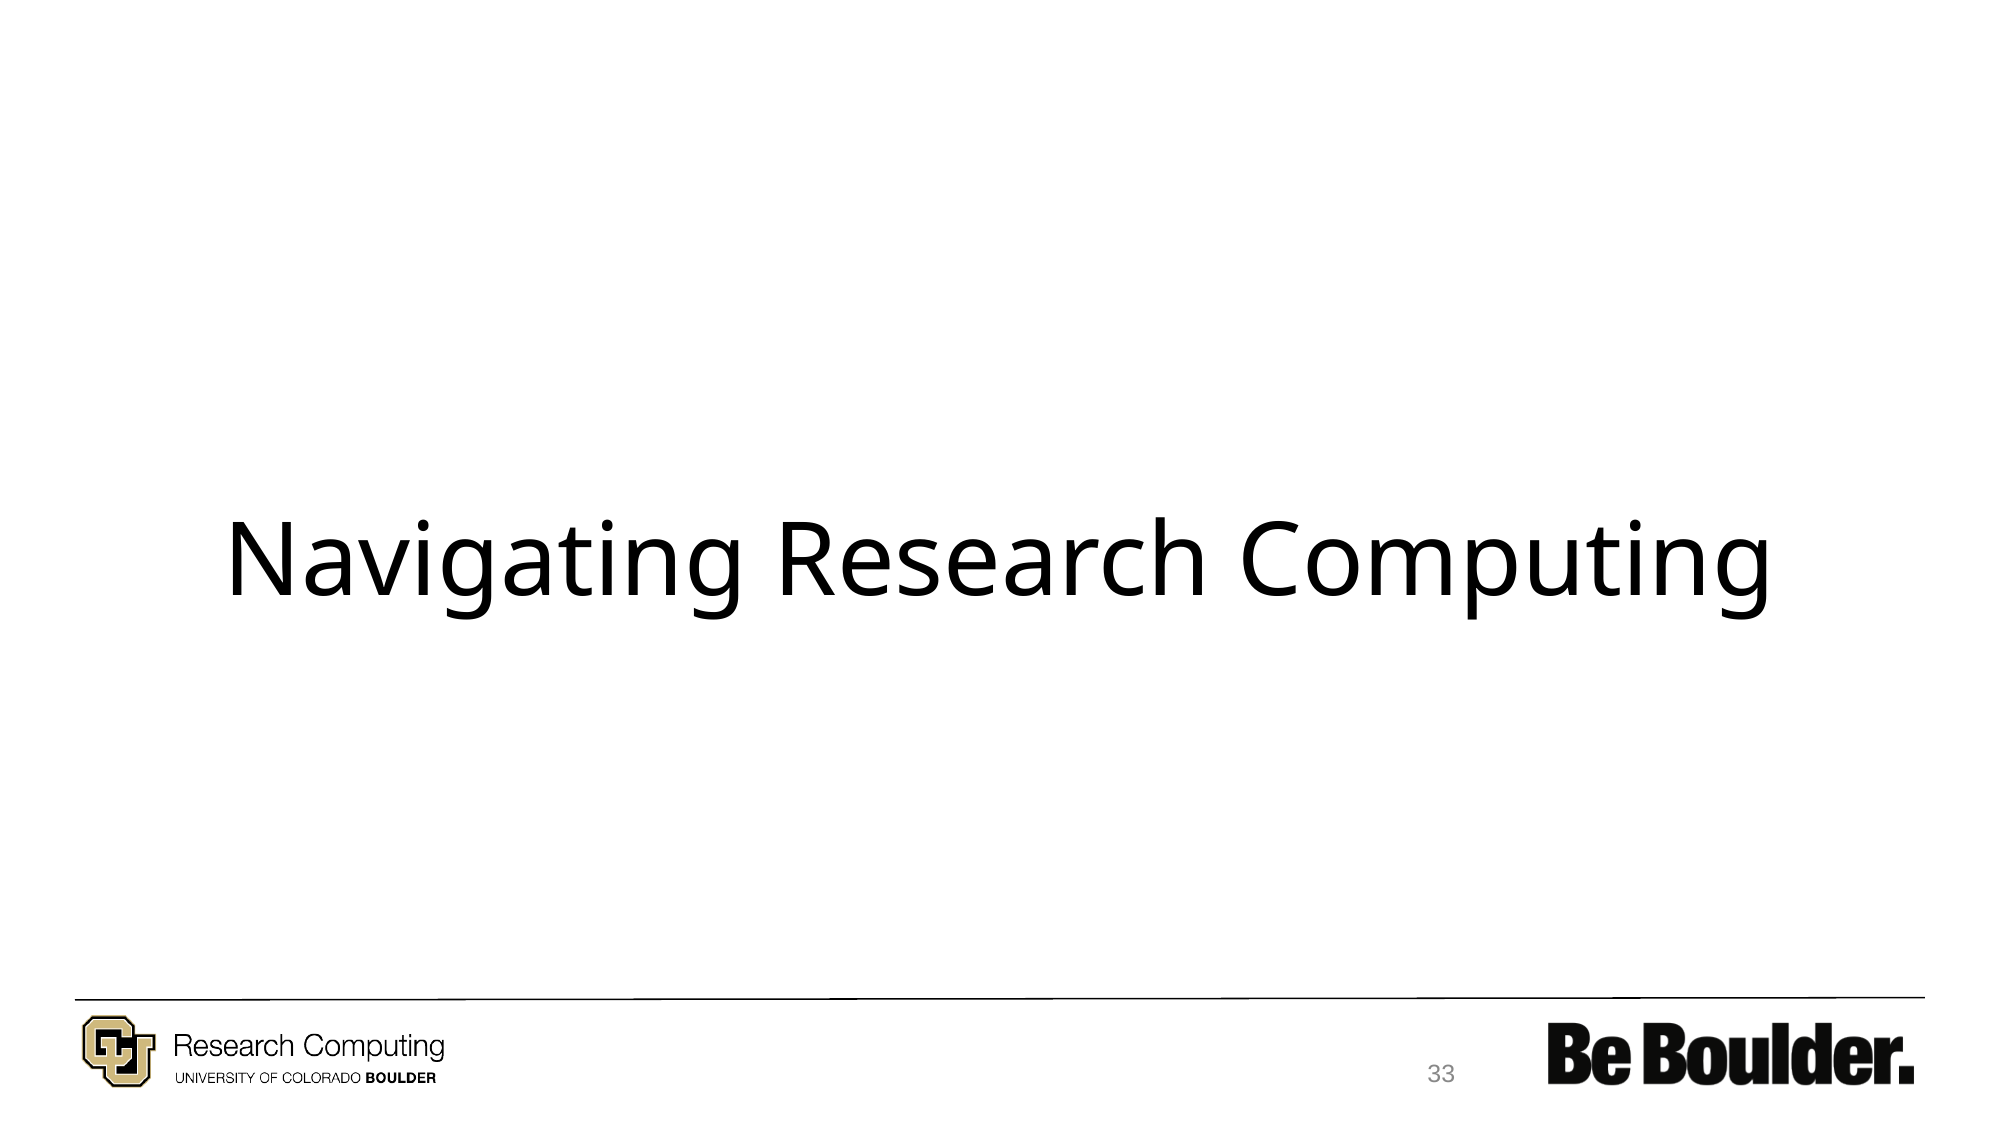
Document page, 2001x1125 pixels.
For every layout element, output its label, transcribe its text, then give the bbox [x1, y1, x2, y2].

slide_number 33 [1412, 1042, 1525, 1103]
title Navigating Research Computing [137, 453, 1863, 672]
picture [1524, 1015, 1938, 1088]
picture [81, 1015, 444, 1088]
